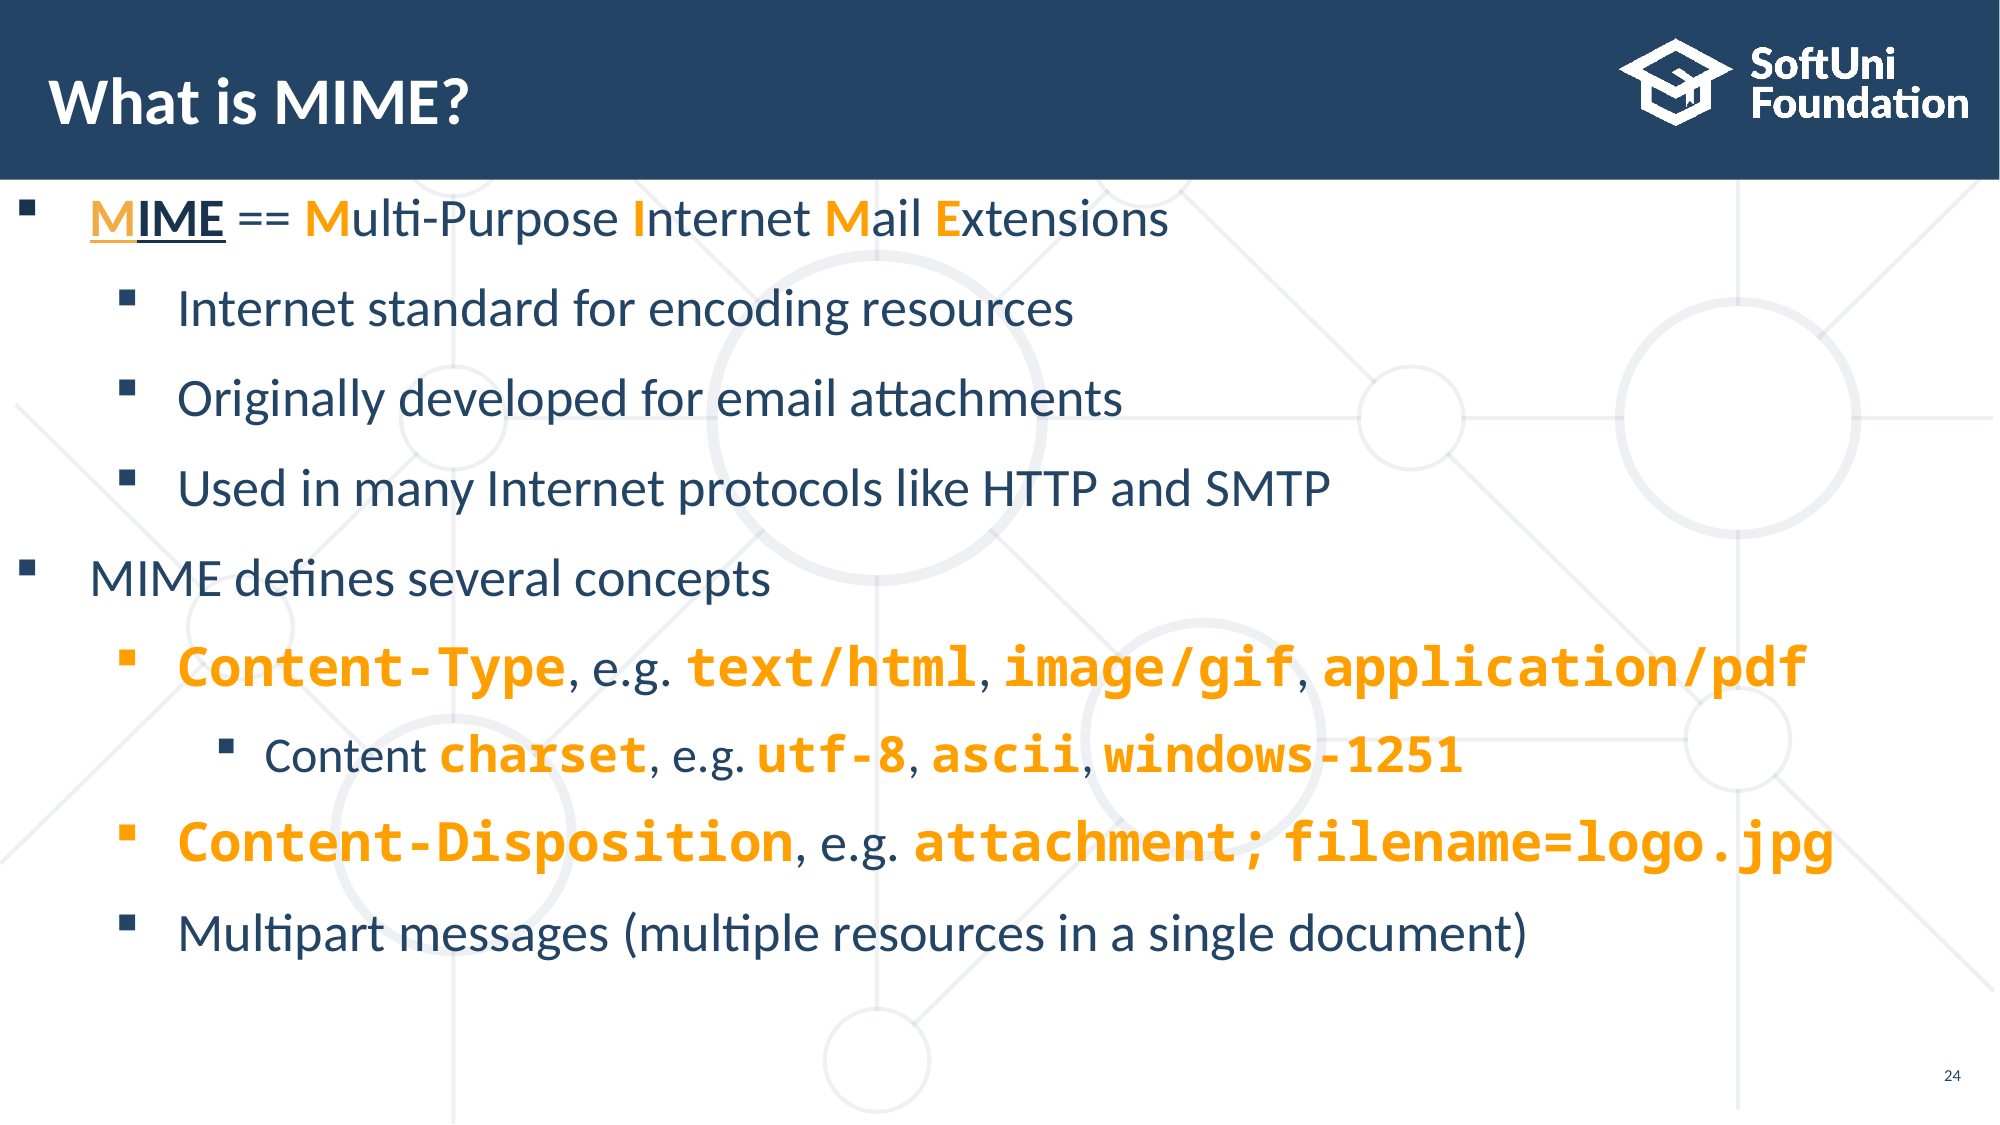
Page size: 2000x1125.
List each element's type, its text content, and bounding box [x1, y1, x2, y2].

text_box MIME == Multi-Purpose Internet Mail Extensions Internet standard for encoding resources Originally developed for email attachments Used in many Internet protocols like HTTP and SMTP MIME defines several concepts Content-Type, e.g. text/html, image/gif, application/pdf Content charset, e.g. utf-8, ascii, windows-1251 Content-Disposition, e.g. attachment; filename=logo.jpg Multipart messages (multiple resources in a single document) [0, 174, 2000, 1125]
text_box What is MIME? [30, 6, 1602, 189]
text_box 19 [1896, 1049, 1968, 1100]
picture [1618, 38, 1968, 126]
